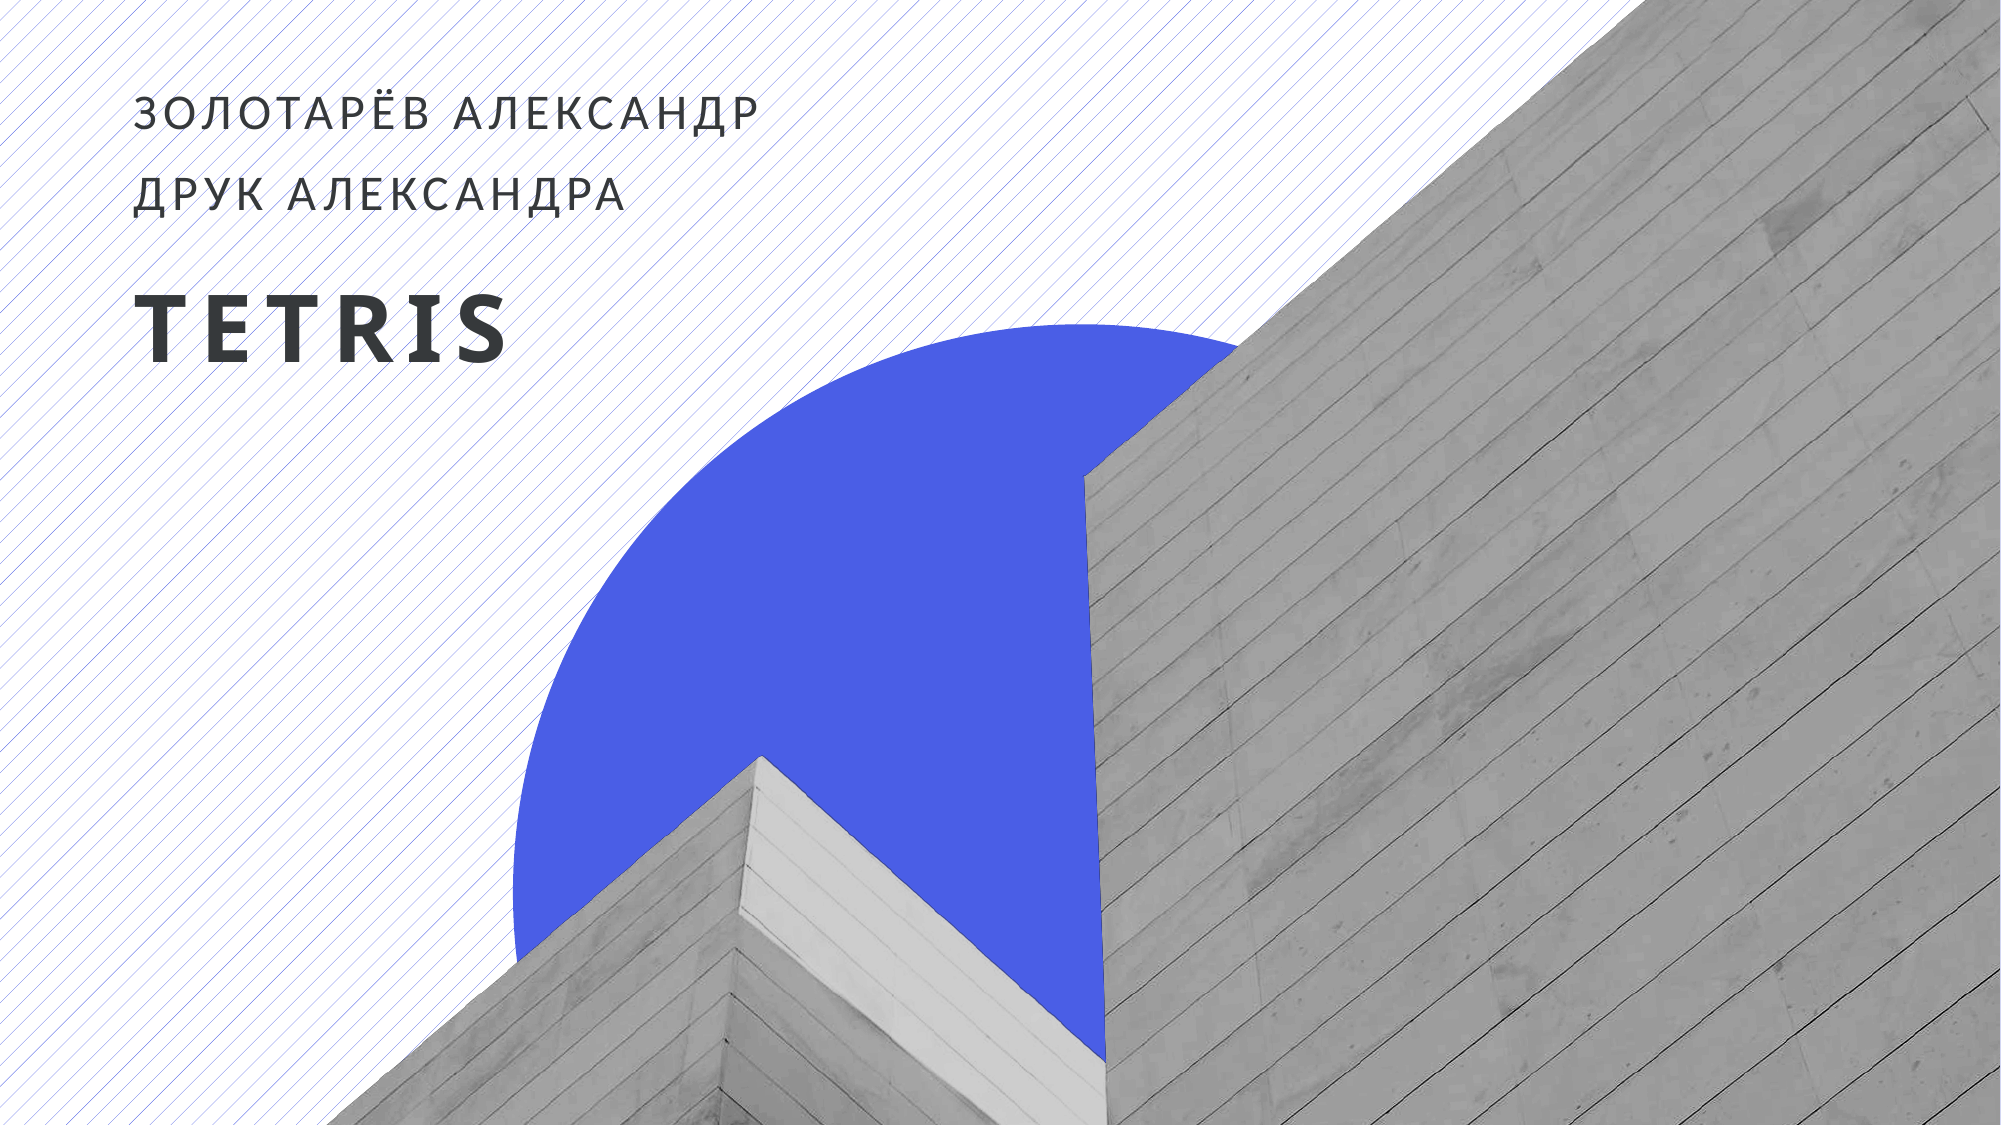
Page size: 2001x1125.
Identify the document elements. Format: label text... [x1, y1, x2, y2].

title Tetris [133, 282, 1156, 844]
picture [124, 0, 2000, 1125]
subtitle Золотарёв Александр Друк Александра [133, 79, 1351, 282]
